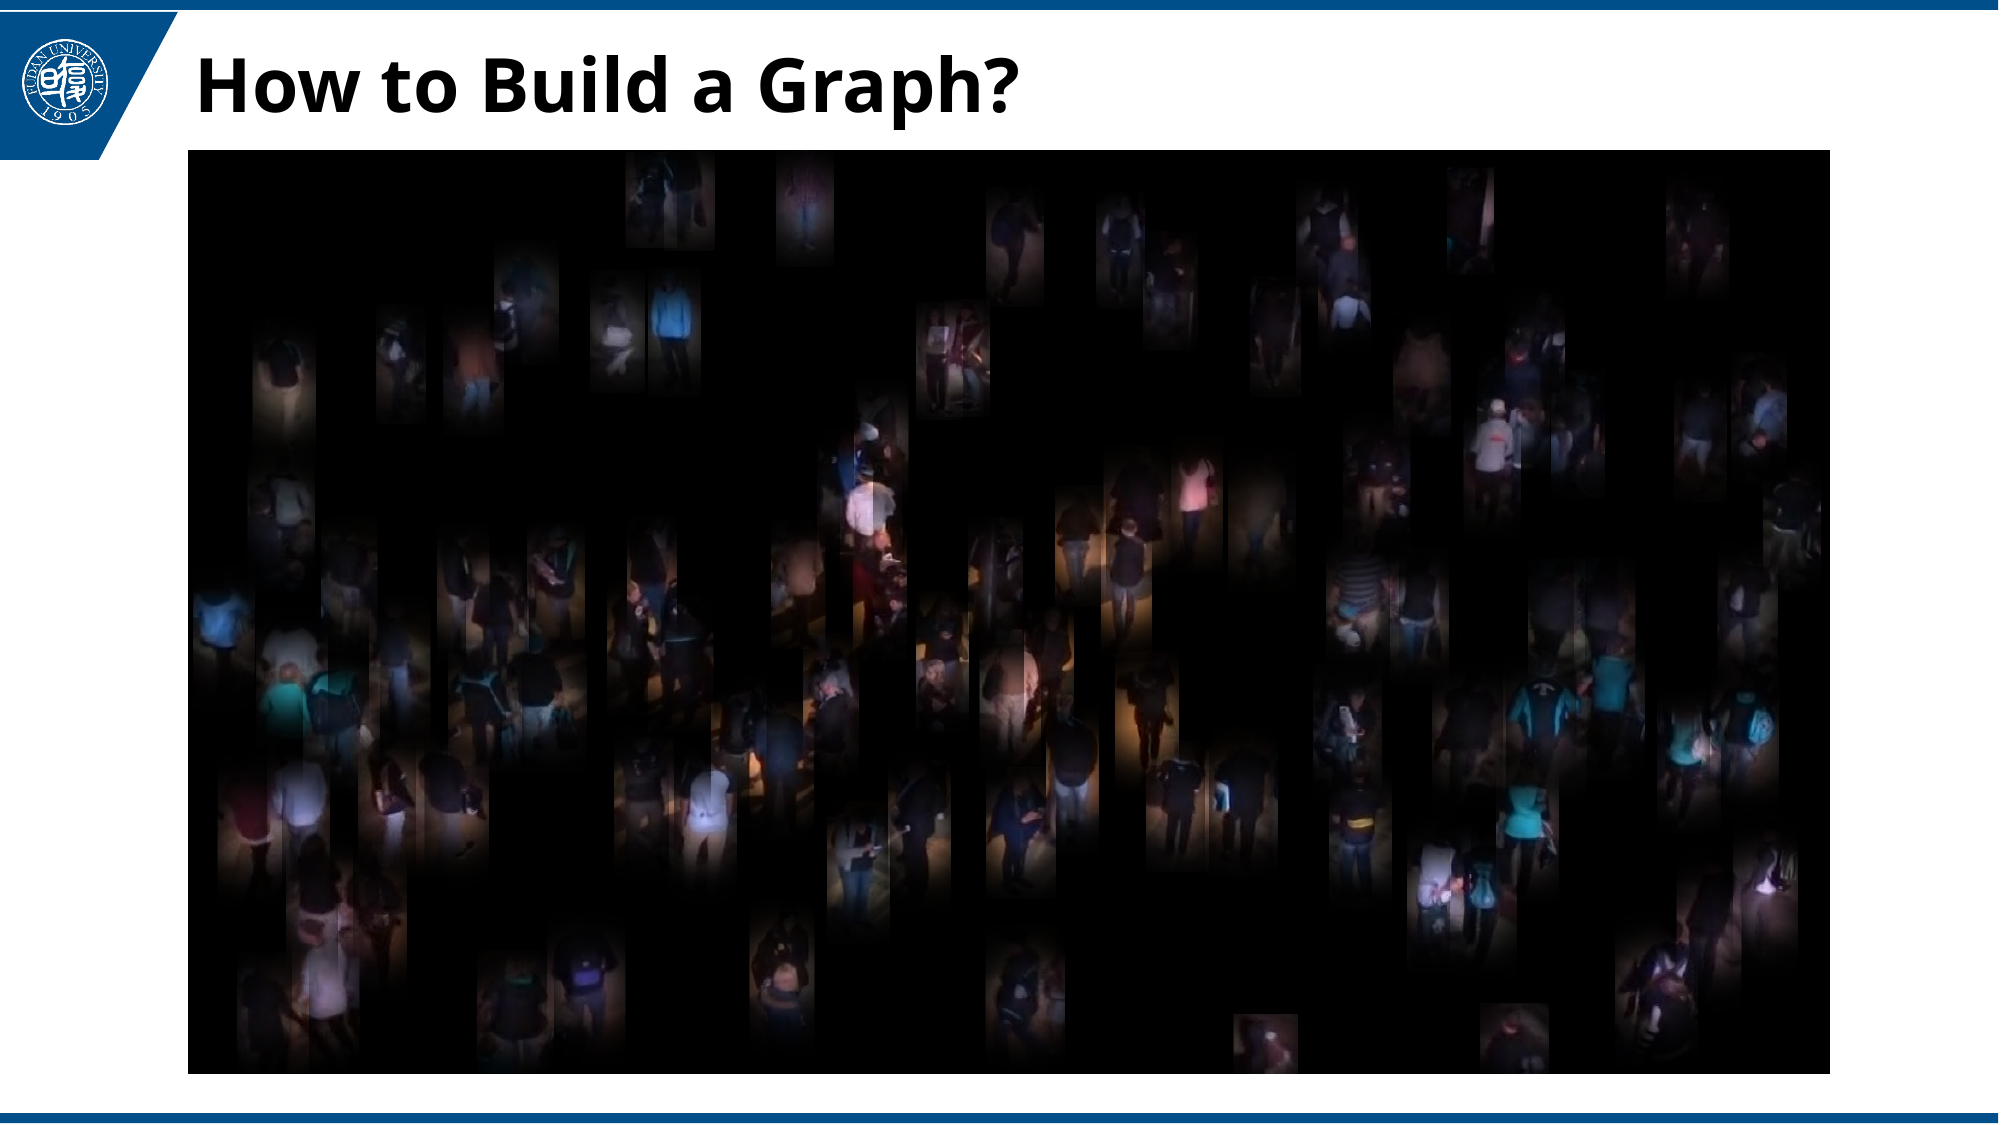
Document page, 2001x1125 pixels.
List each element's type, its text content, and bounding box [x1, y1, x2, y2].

picture [22, 39, 108, 125]
picture [188, 150, 1831, 1074]
text_box How to Build a Graph? [179, 13, 1861, 163]
